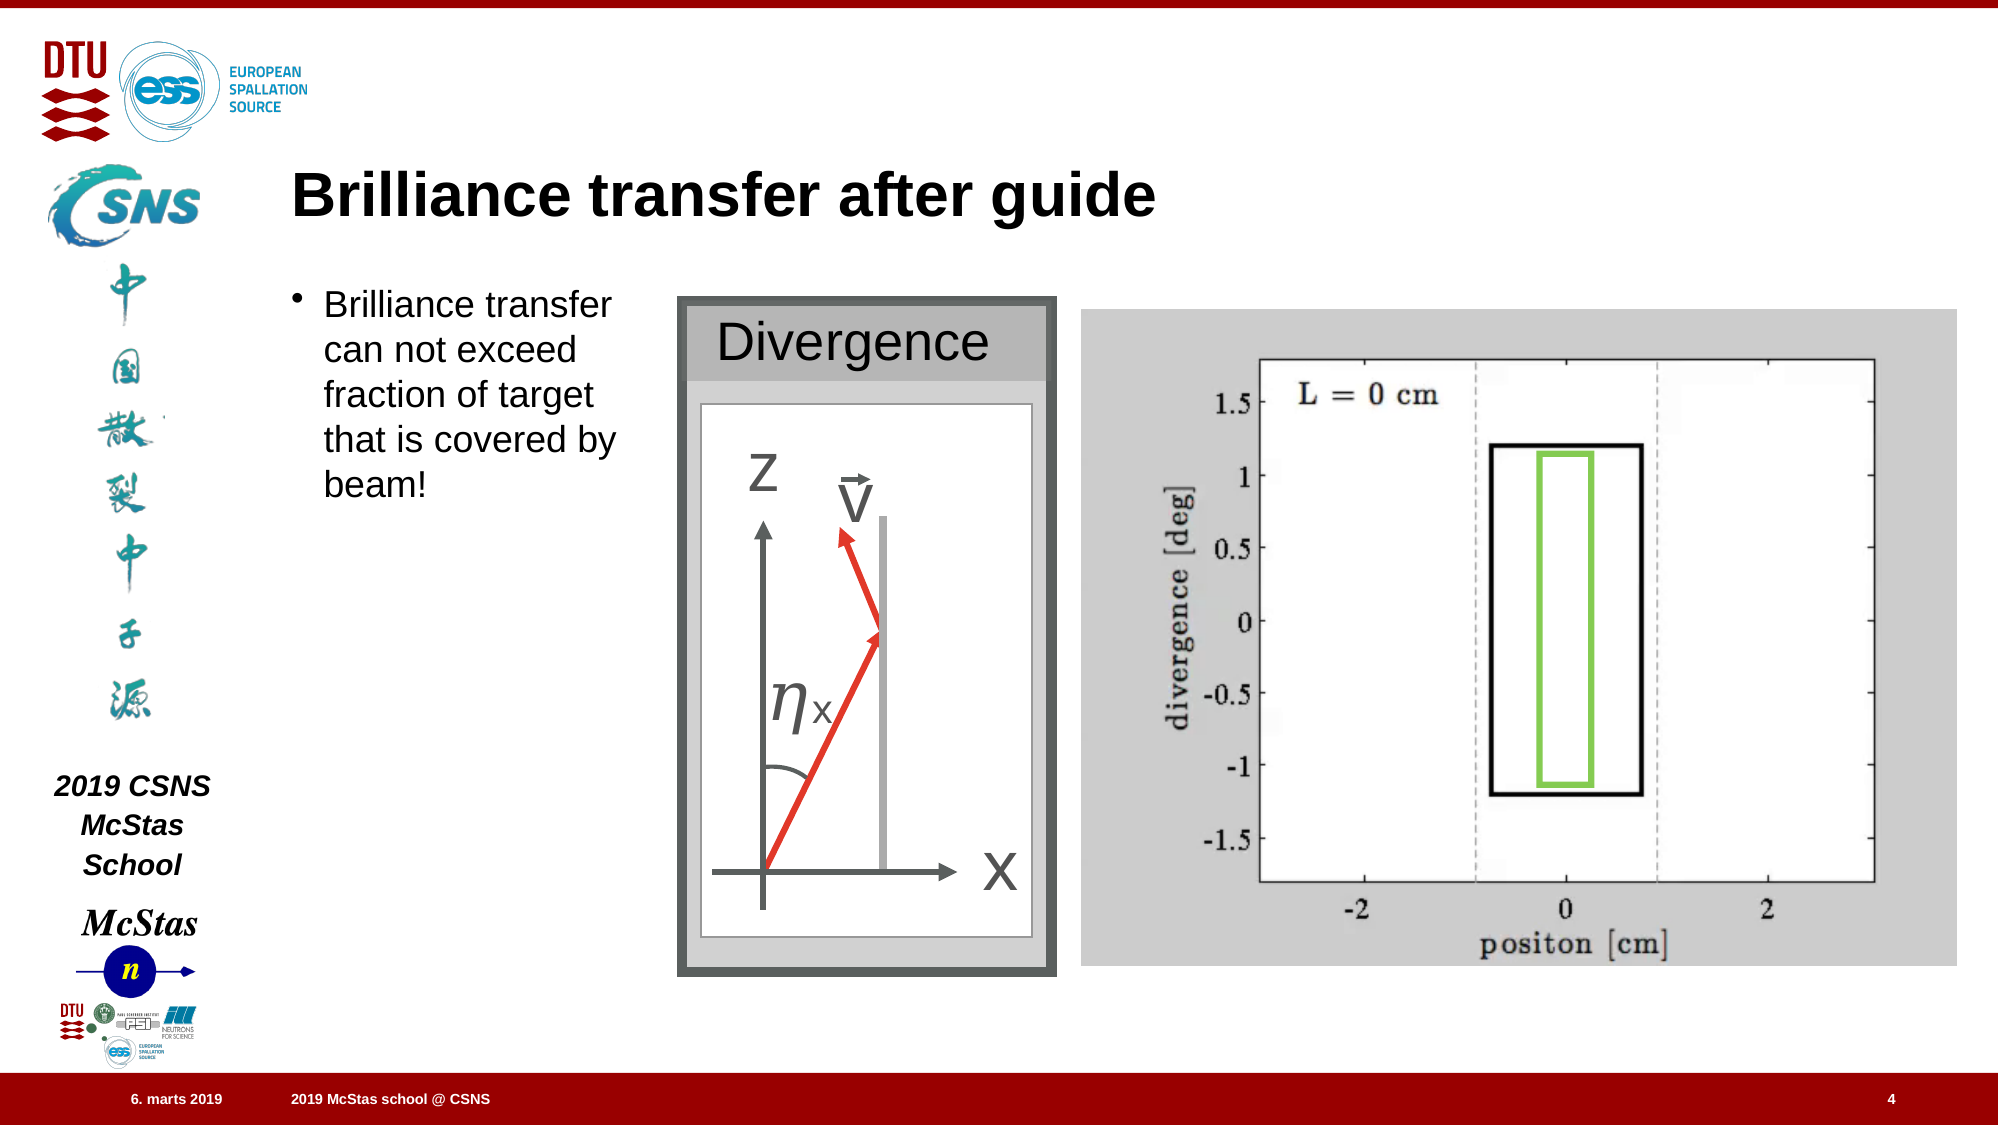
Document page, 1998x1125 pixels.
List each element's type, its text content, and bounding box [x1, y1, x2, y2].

picture [59, 908, 213, 999]
text_box [712, 865, 958, 879]
text_box z [741, 416, 786, 511]
text_box [681, 381, 1052, 973]
text_box [841, 473, 871, 486]
picture [86, 1003, 197, 1069]
text_box 𝜂x [761, 645, 839, 740]
text_box [700, 404, 1033, 938]
picture [48, 162, 209, 744]
text_box [839, 630, 883, 719]
text_box Divergence [680, 300, 1053, 378]
picture [119, 41, 307, 142]
text_box x [976, 815, 1026, 910]
text_box [757, 520, 770, 645]
picture [116, 1013, 160, 1030]
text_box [1080, 308, 1958, 967]
text_box [764, 766, 807, 778]
title Brilliance transfer after guide [290, 69, 1820, 230]
slide_number 4 [1886, 1088, 1909, 1110]
text_box v [832, 447, 880, 543]
list Brilliance transfer can not exceed fraction of target that is covered by beam! [290, 279, 652, 1027]
